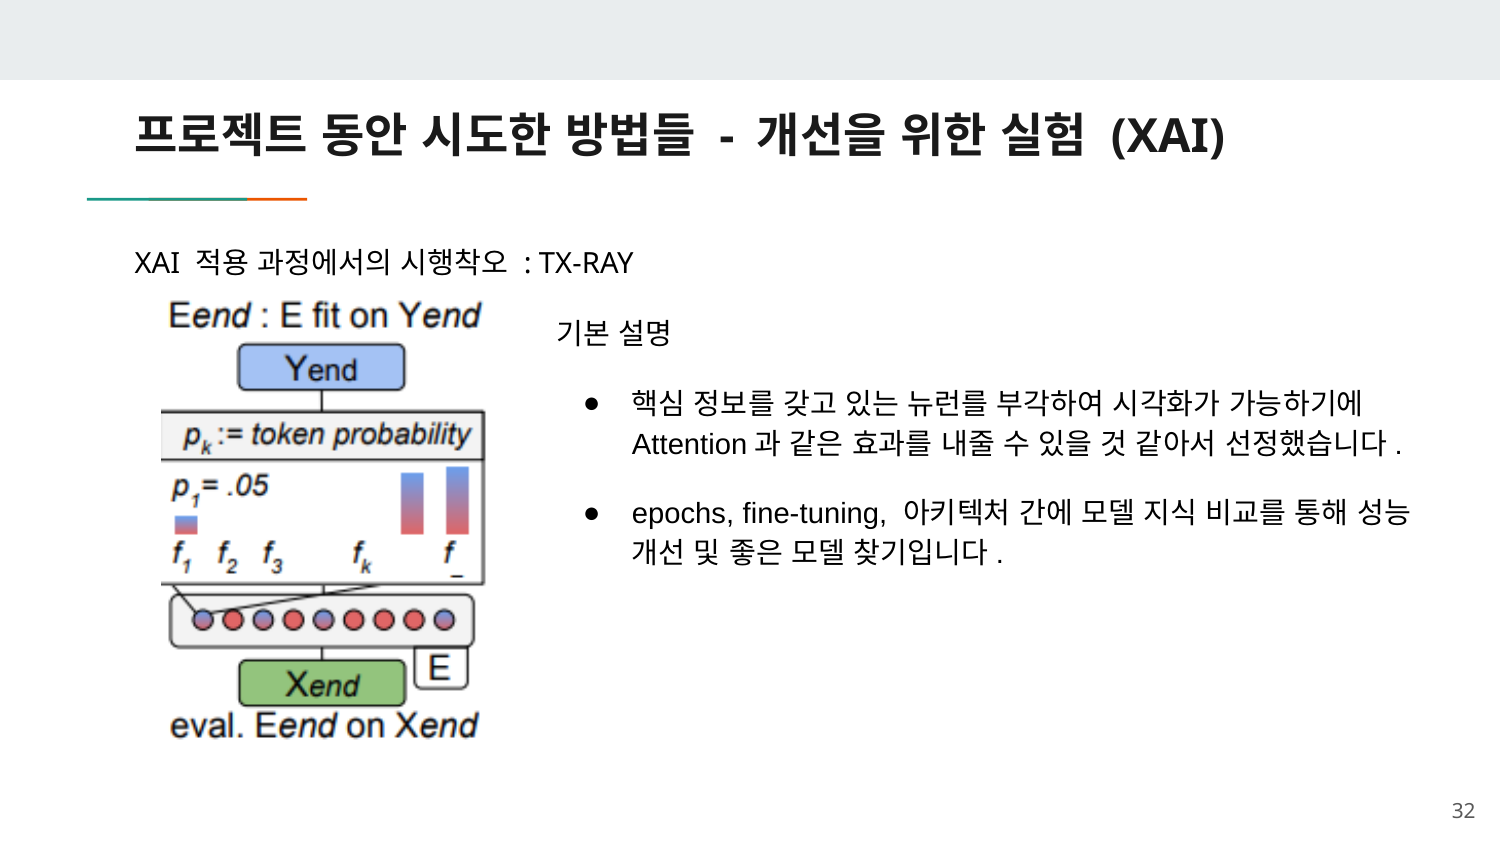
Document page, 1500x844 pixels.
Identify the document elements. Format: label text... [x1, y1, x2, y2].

slide_number 32 [1400, 779, 1491, 844]
title 프로젝트 동안 시도한 방법들 - 개선을 위한 실험 (XAI) [119, 90, 1381, 179]
text_box 기본 설명 핵심 정보를 갖고 있는 뉴런를 부각하여 시각화가 가능하기에 Attention과 같은 효과를 내줄 수 있을 것 같아서 선정했습니다. epochs, fine-tuning, 아키텍처 간에 모델 지식 비교를 통해 성능 개선 및 좋은 모델 찾기입니다. [541, 295, 1463, 585]
text_box XAI 적용 과정에서의 시행착오 : TX-RAY [119, 229, 750, 295]
picture [161, 295, 494, 745]
